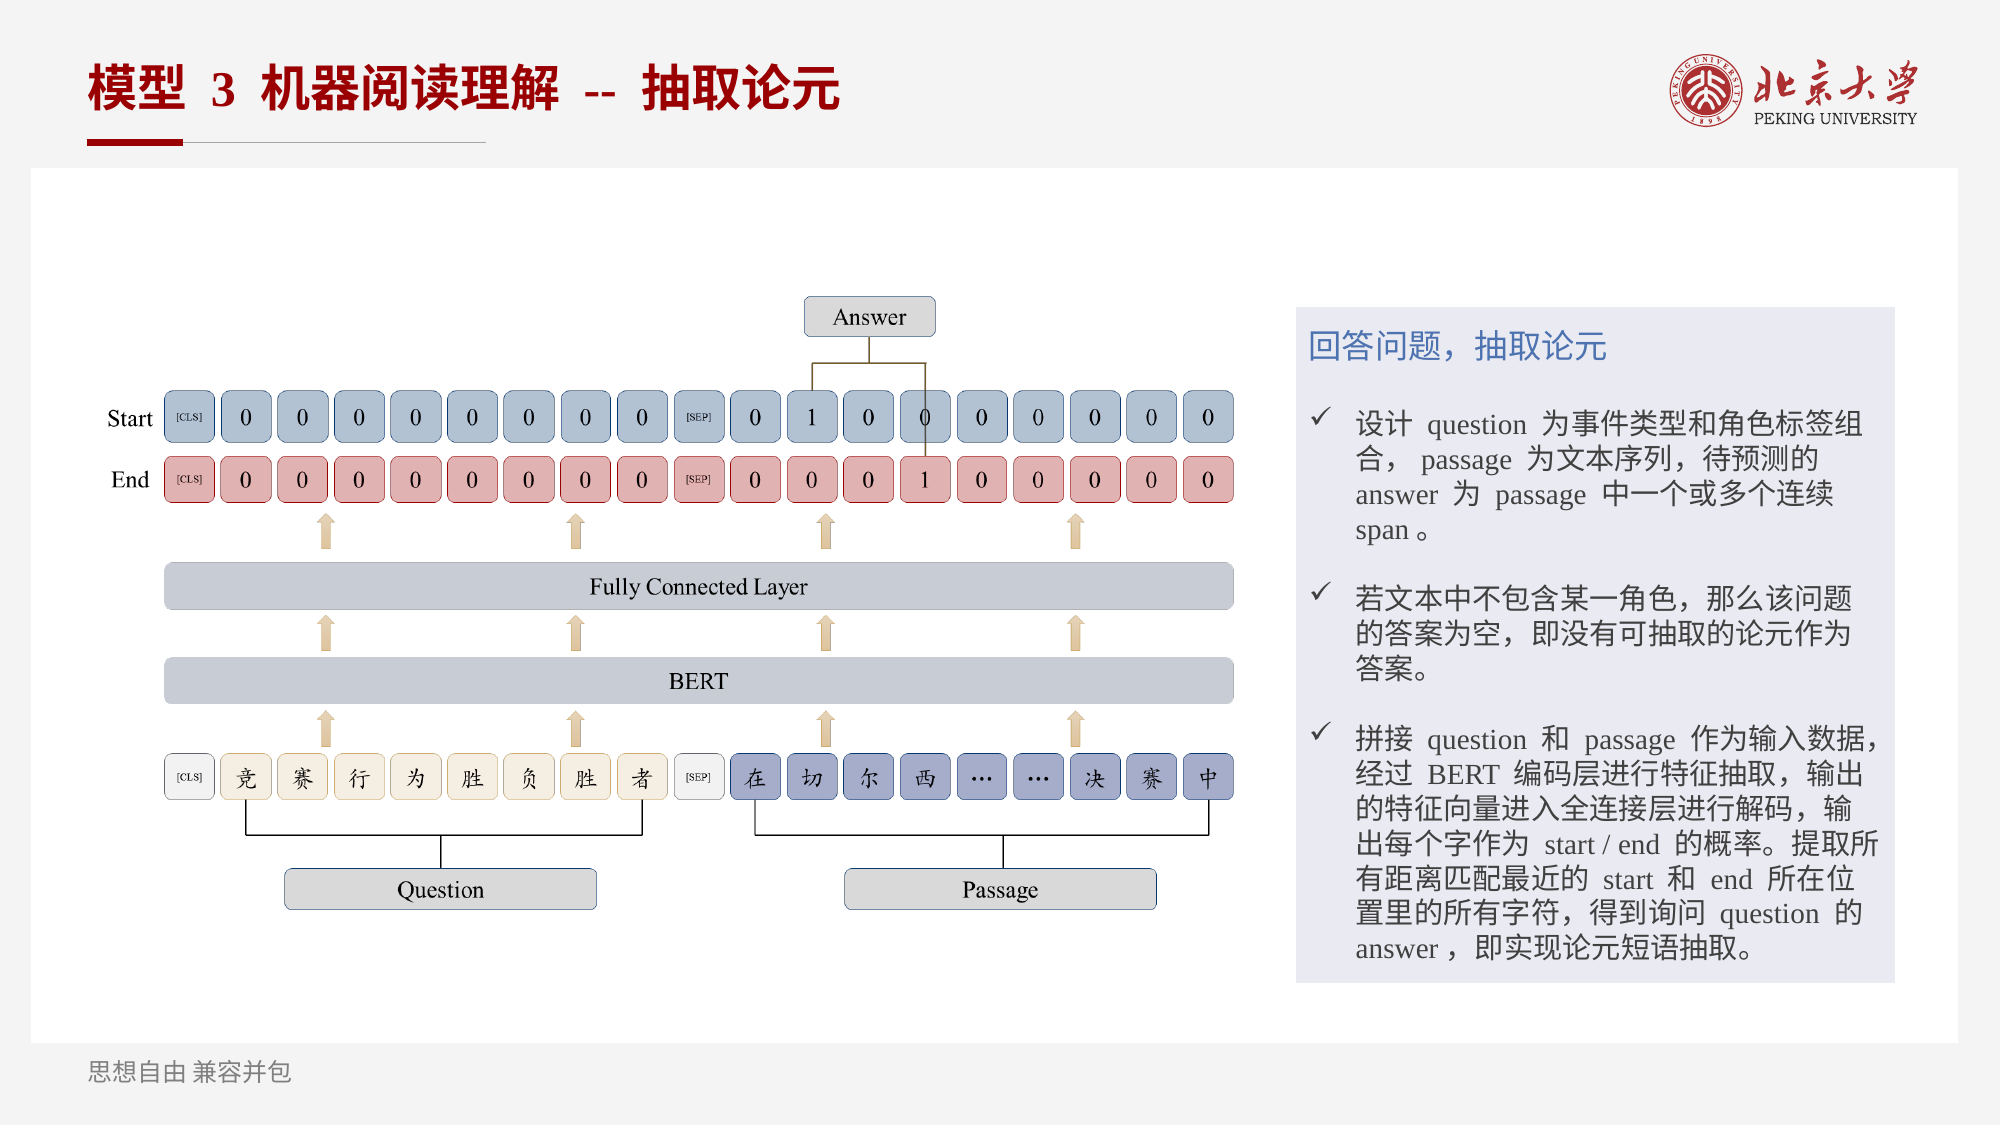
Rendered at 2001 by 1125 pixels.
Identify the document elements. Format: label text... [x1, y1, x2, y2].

text_box 回答问题，抽取论元 设计 question 为事件类型和角色标签组合，passage 为文本序列，待预测的 answer 为 passage 中一个或多个连续 span。 若文本中不包含某一角色，那么该问题的答案为空，即没有可抽取的论元作为答案。 拼接 question 和 passage 作为输入数据，经过 BERT 编码层进行特征抽取，输出的特征向量进入全连接层进行解码，输出每个字作为 start / end 的概率。提取所有距离匹配最近的 start 和 end 所在位置里的所有字符，得到询问 question 的 answer，即实现论元短语抽取。 [1293, 305, 1897, 985]
title 模型 3 机器阅读理解 -- 抽取论元 [72, 39, 1559, 142]
text_box [31, 168, 1958, 1043]
picture [92, 293, 1234, 918]
